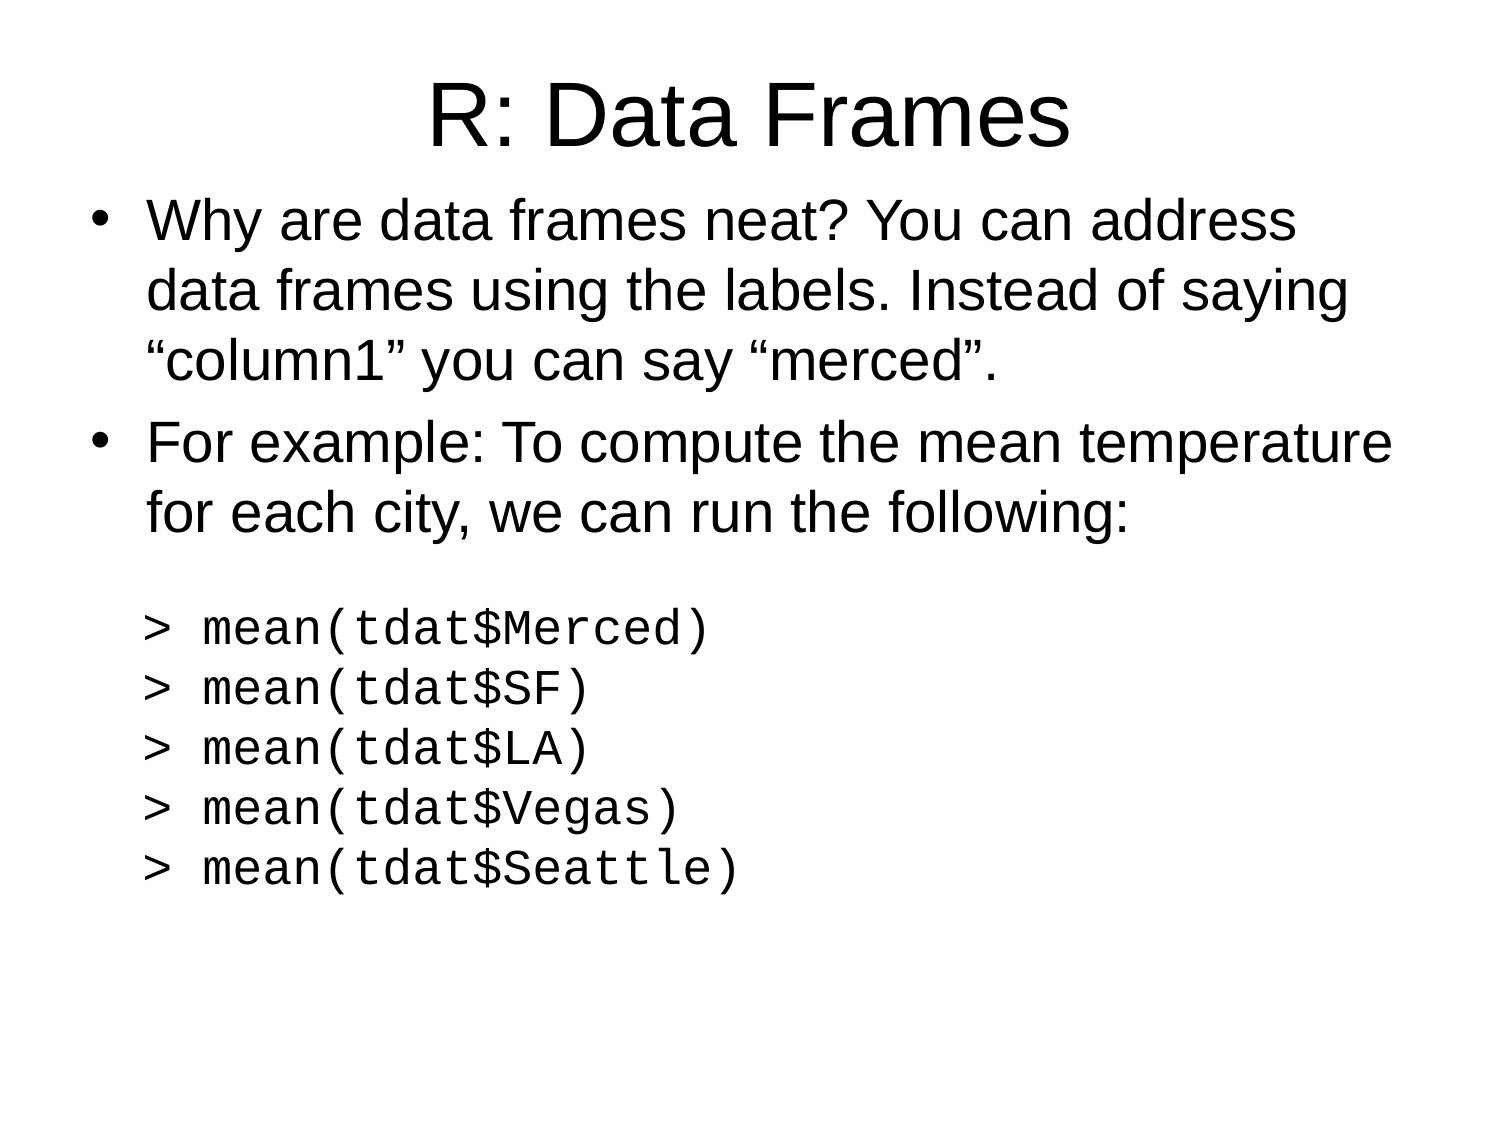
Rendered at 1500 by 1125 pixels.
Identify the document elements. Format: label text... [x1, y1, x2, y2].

text_box > mean(tdat$Merced) > mean(tdat$SF) > mean(tdat$LA) > mean(tdat$Vegas) > mean(tdat$Seattle) [127, 587, 758, 963]
list Why are data frames neat? You can address data frames using the labels. Instead of saying “column1” you can say “merced”. For example: To compute the mean temperature for each city, we can run the following: [75, 174, 1425, 1005]
title R: Data Frames [75, 45, 1425, 174]
